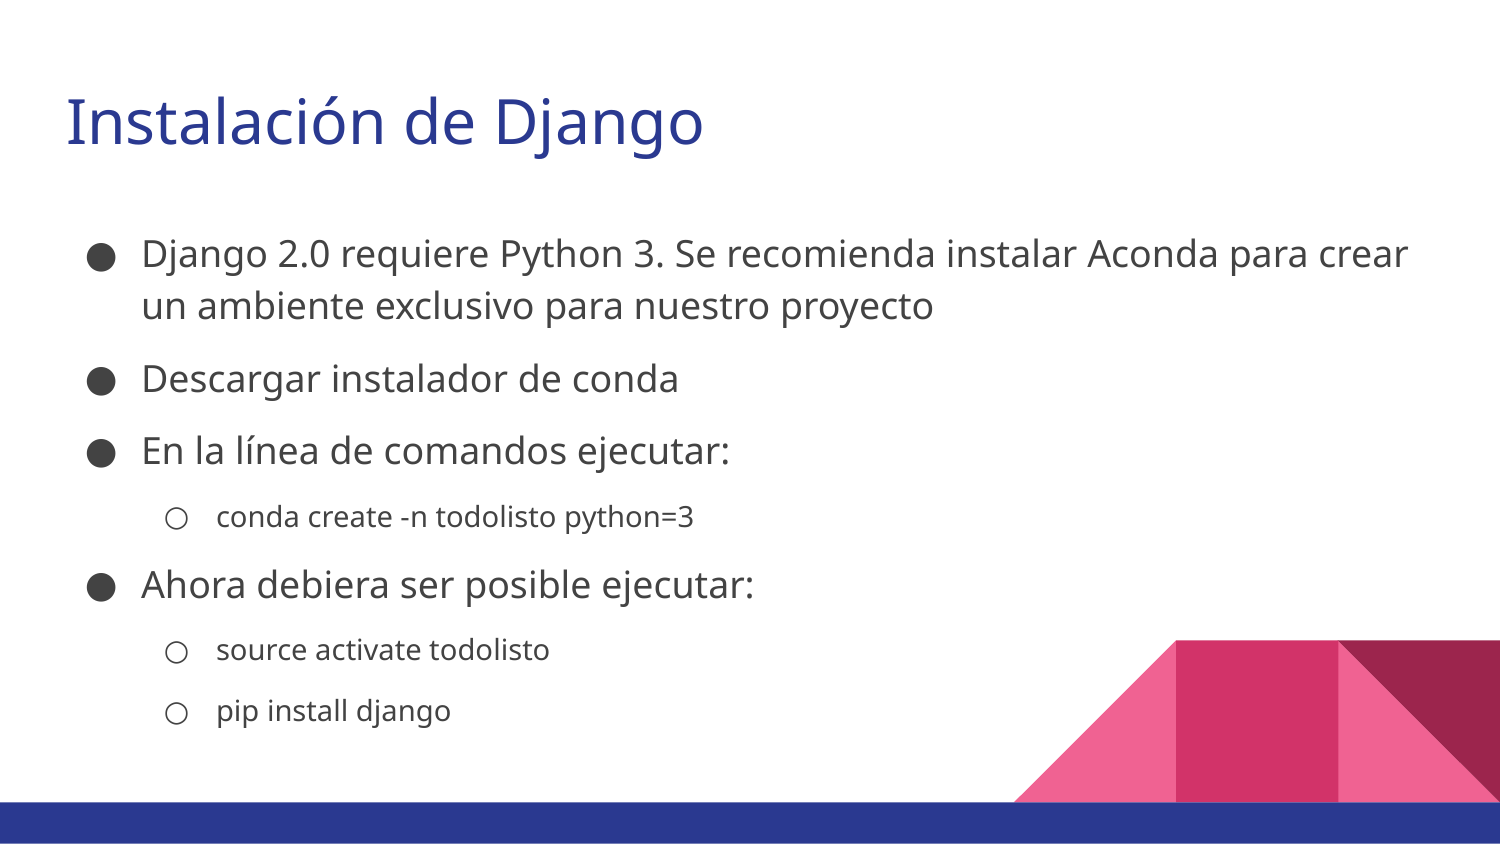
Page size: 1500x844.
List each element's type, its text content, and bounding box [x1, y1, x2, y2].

list Django 2.0 requiere Python 3. Se recomienda instalar Aconda para crear un ambiente exclusivo para nuestro proyecto Descargar instalador de conda En la línea de comandos ejecutar: conda create -n todolisto python=3 Ahora debiera ser posible ejecutar: source activate todolisto pip install django [51, 201, 1449, 750]
title Instalación de Django [51, 67, 1449, 167]
